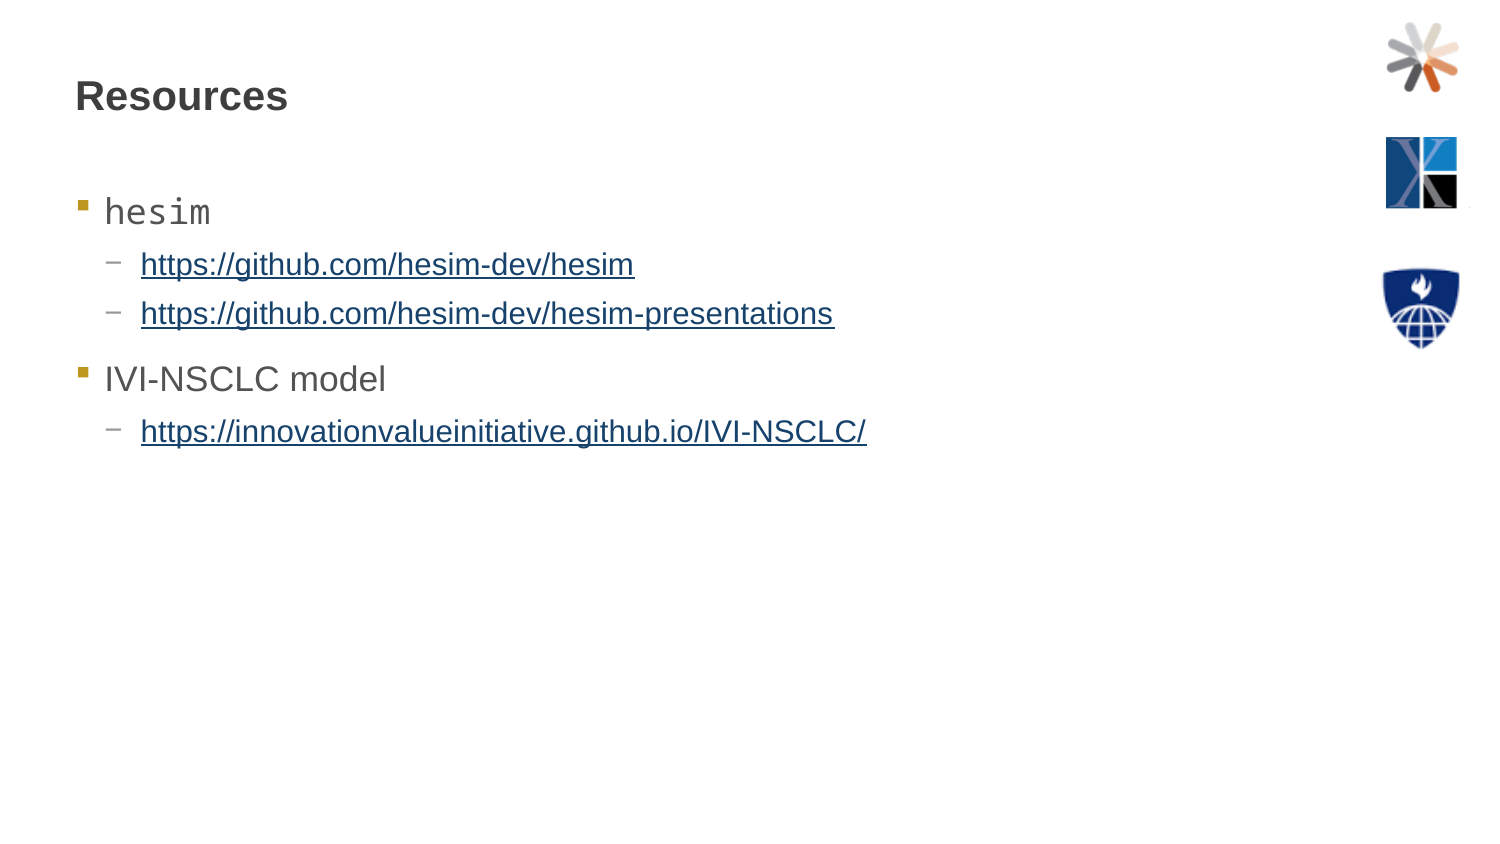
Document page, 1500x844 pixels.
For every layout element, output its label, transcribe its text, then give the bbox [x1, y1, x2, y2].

picture [1375, 252, 1470, 363]
picture [1386, 137, 1470, 209]
title Resources [75, 0, 1325, 188]
picture [1379, 10, 1465, 100]
list hesim https://github.com/hesim-dev/hesim https://github.com/hesim-dev/hesim-presentations IVI-NSCLC model https://innovationvalueinitiative.github.io/IVI-NSCLC/ [75, 188, 1325, 745]
